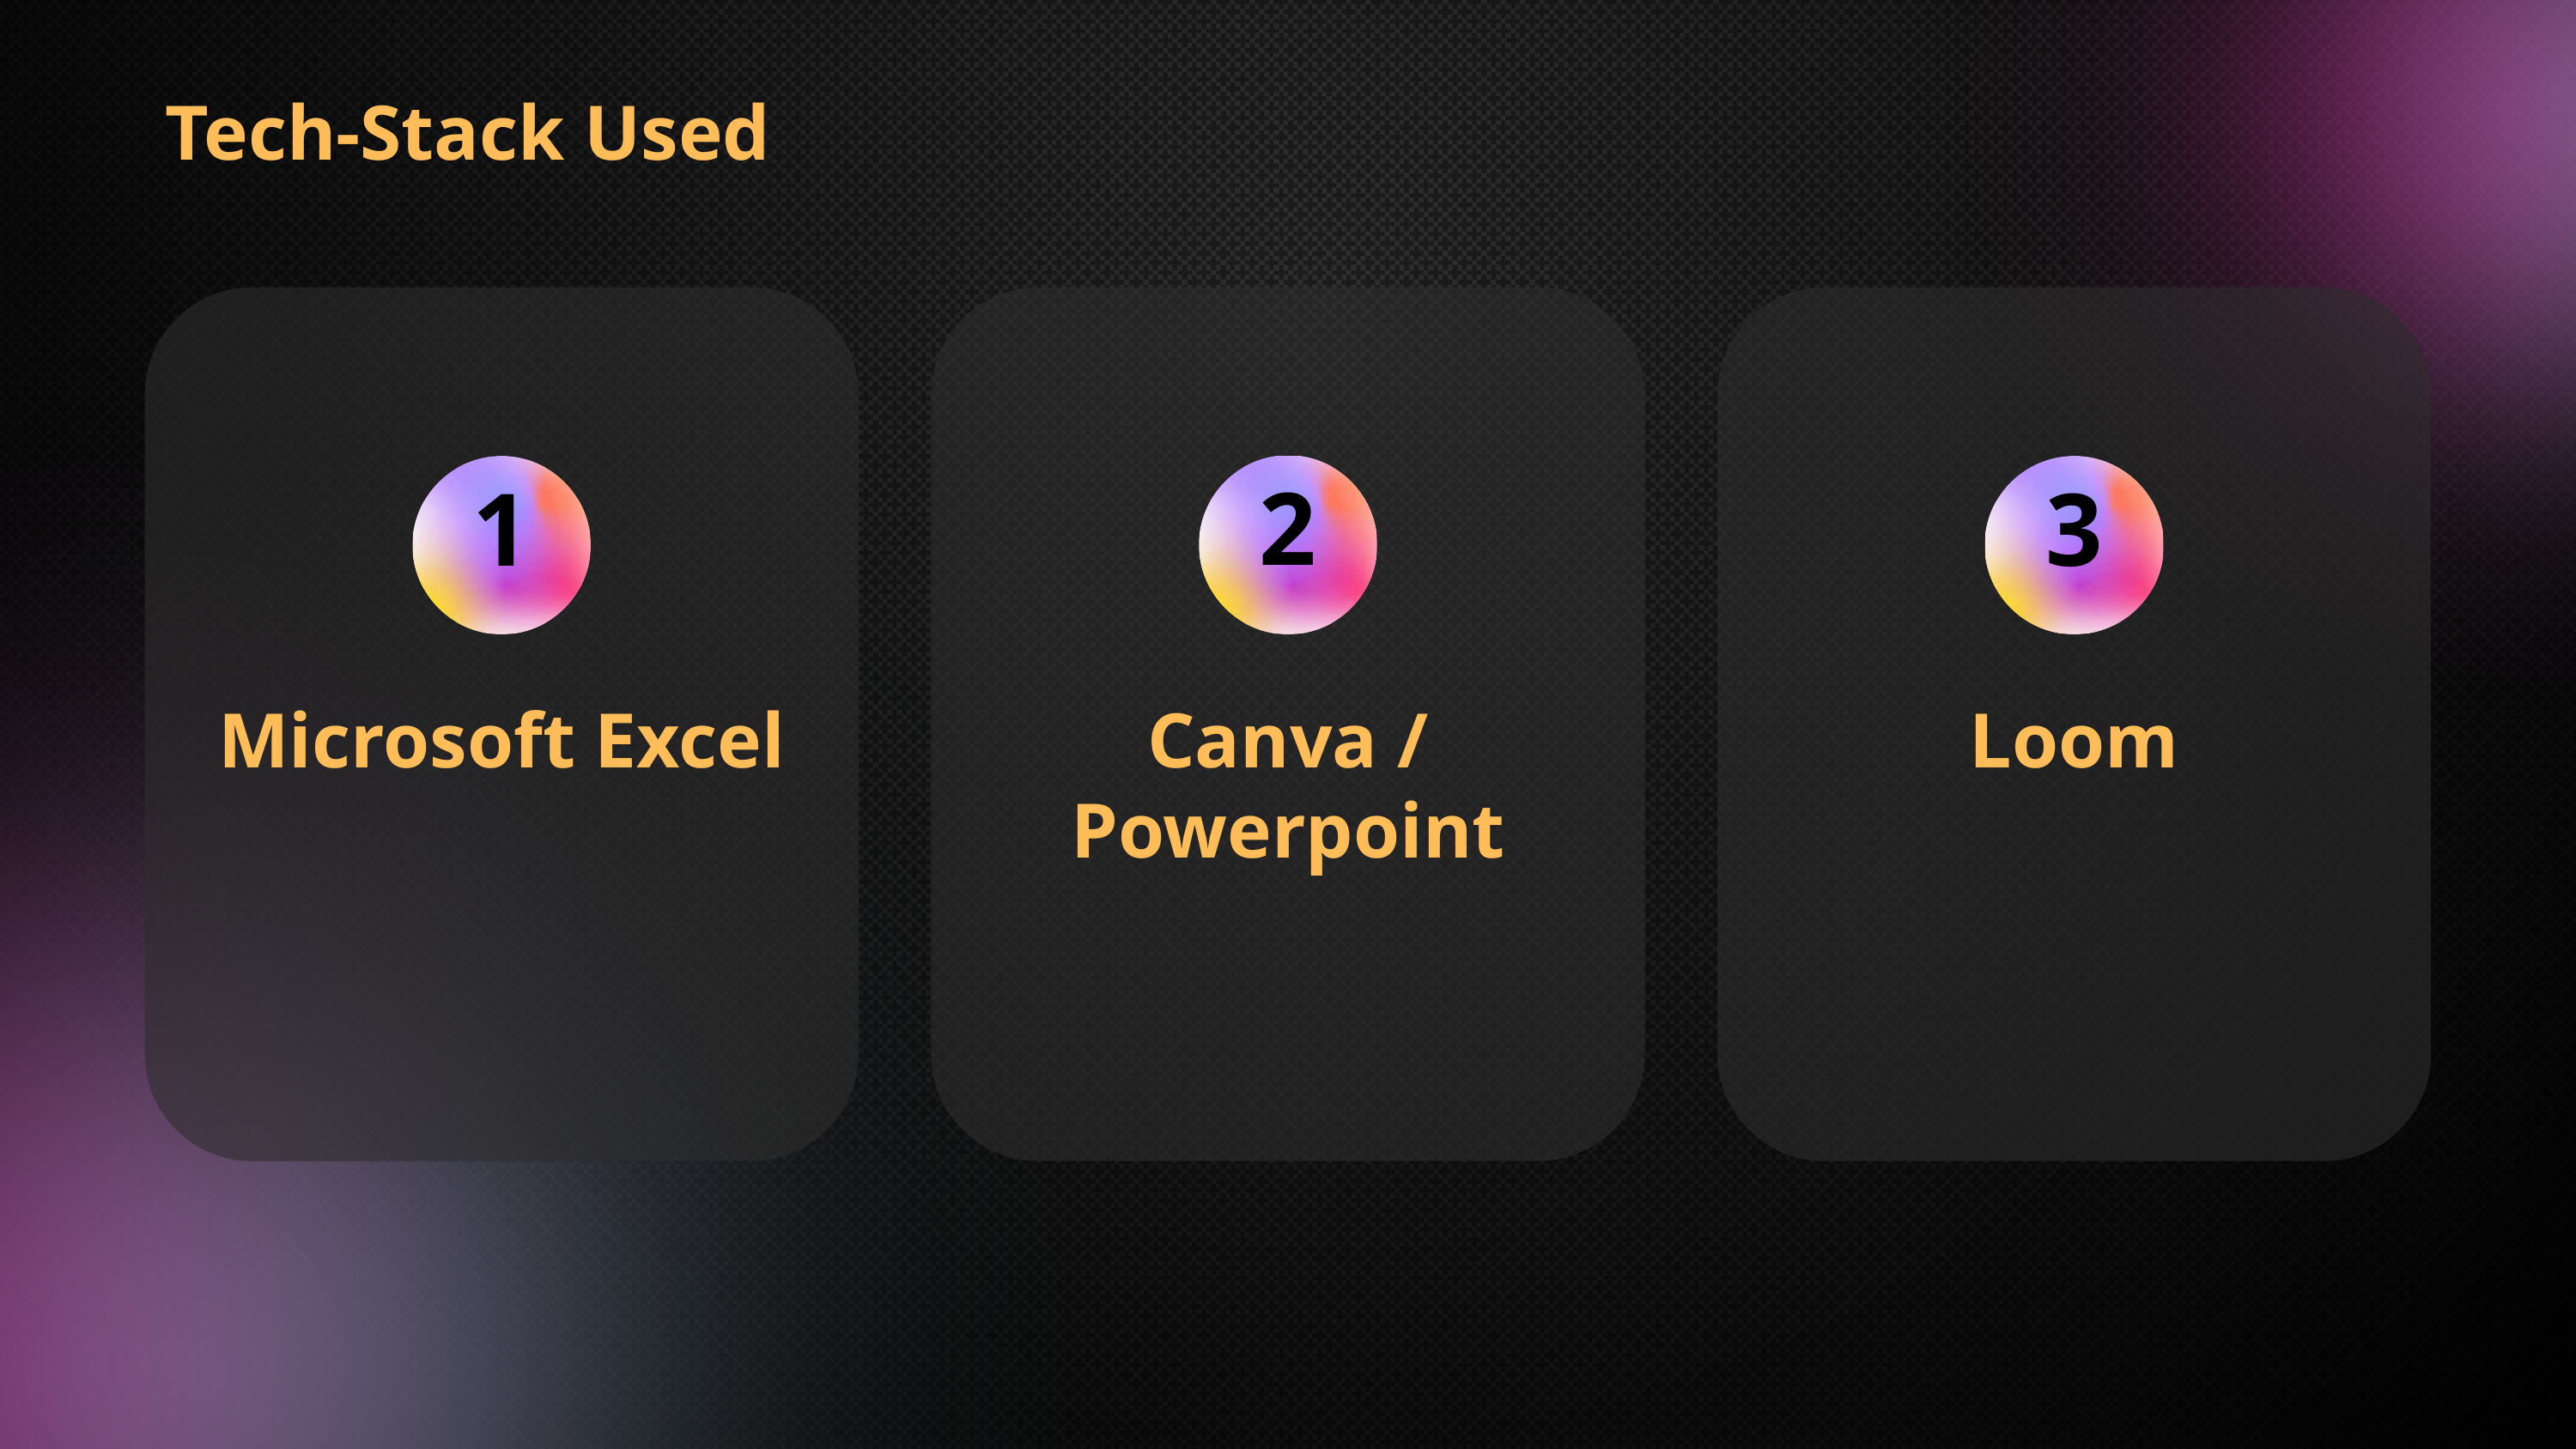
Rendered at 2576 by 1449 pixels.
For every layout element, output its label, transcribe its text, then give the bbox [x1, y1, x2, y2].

text_box [0, 0, 2576, 1449]
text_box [144, 287, 860, 1161]
text_box Tech-Stack Used [165, 84, 816, 175]
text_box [931, 287, 1645, 1161]
text_box [0, 392, 1087, 1449]
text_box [1716, 287, 2432, 1161]
text_box [1958, 0, 2576, 724]
